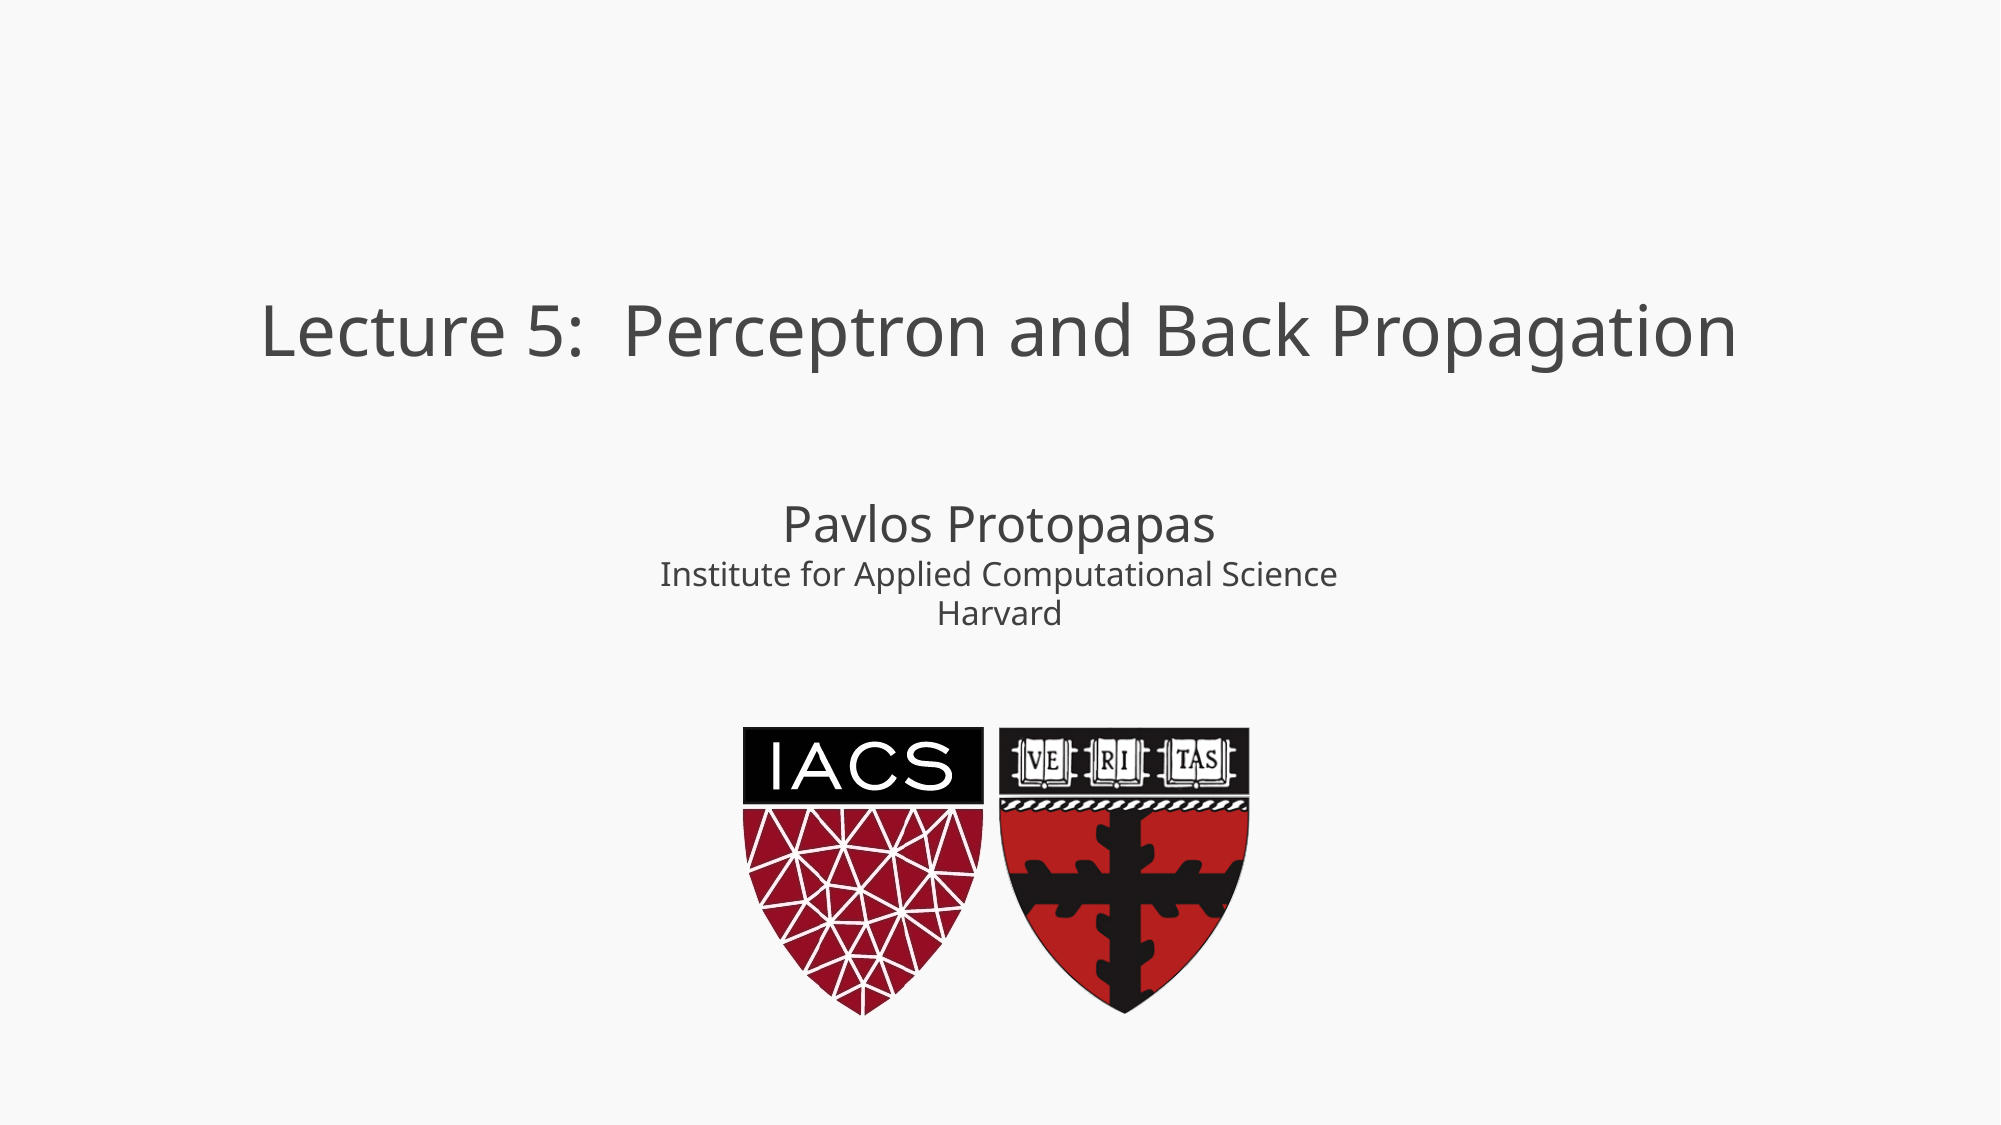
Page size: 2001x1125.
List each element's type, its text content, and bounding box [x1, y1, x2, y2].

text_box [980, 532, 1019, 592]
picture [734, 726, 990, 1016]
title Lecture 5: Perceptron and Back Propagation [150, 278, 1850, 520]
picture [996, 726, 1252, 1016]
